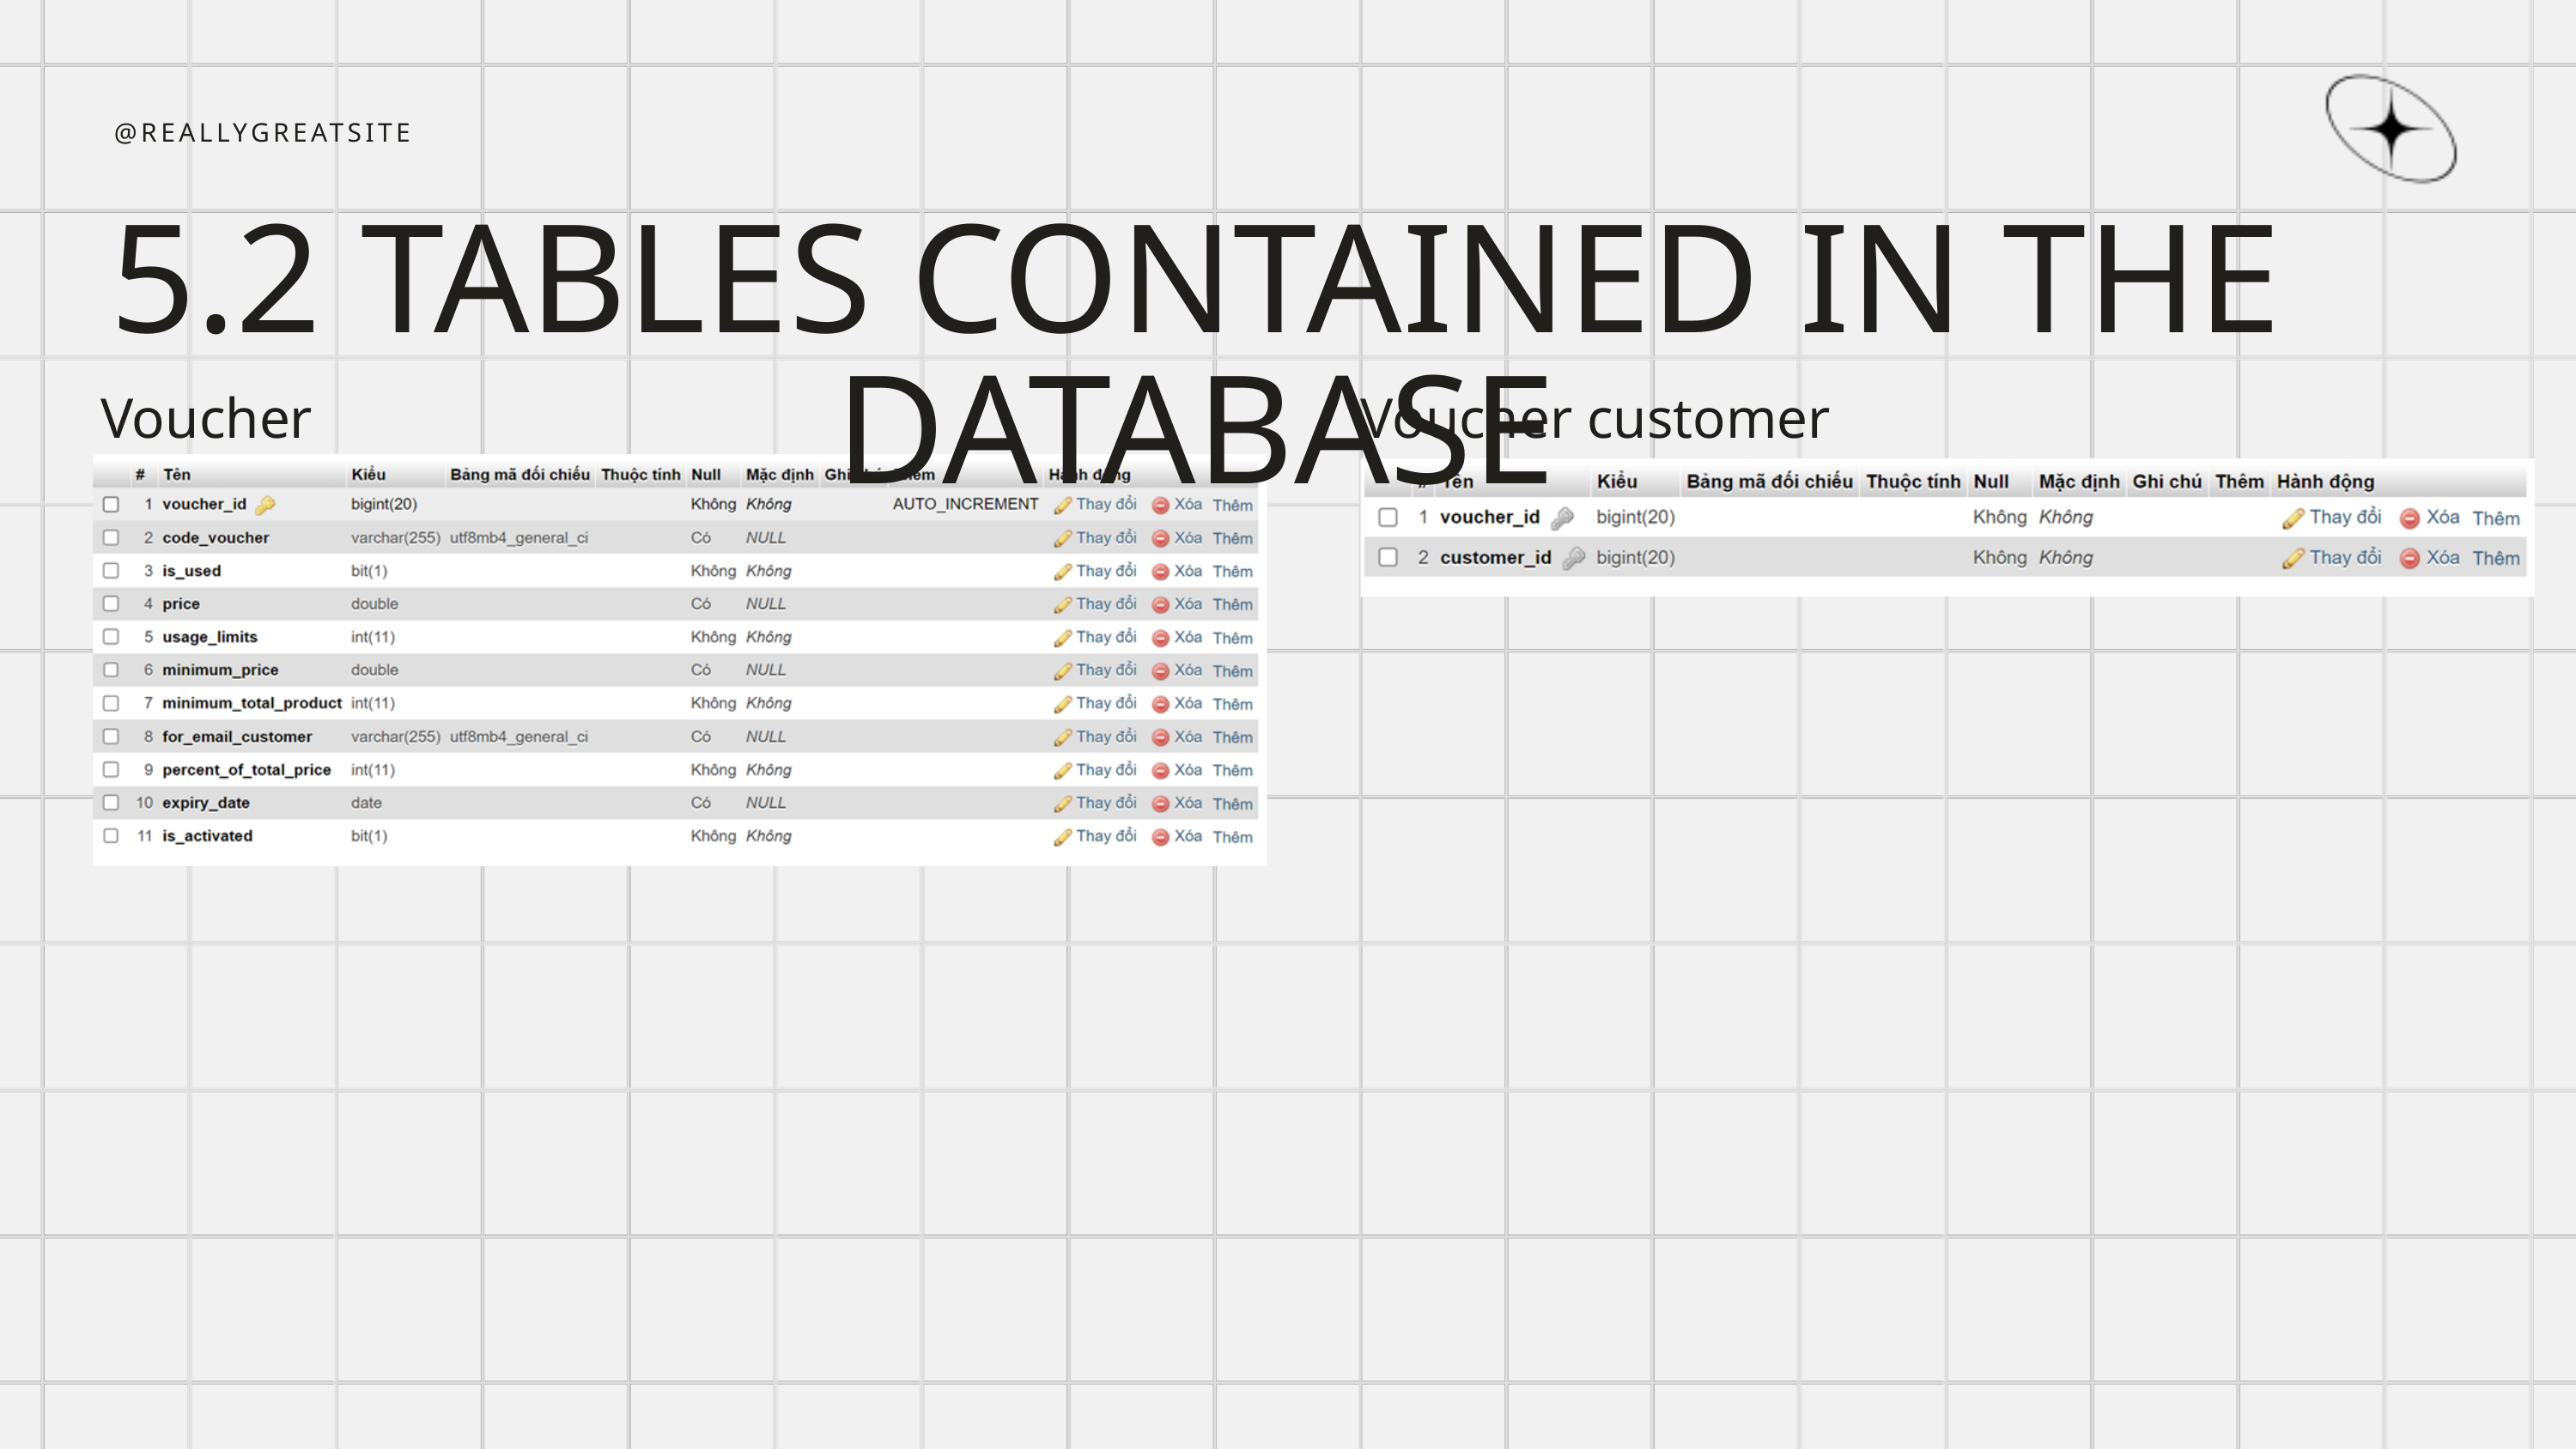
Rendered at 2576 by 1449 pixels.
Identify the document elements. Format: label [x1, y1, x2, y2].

text_box [0, 0, 2576, 1449]
